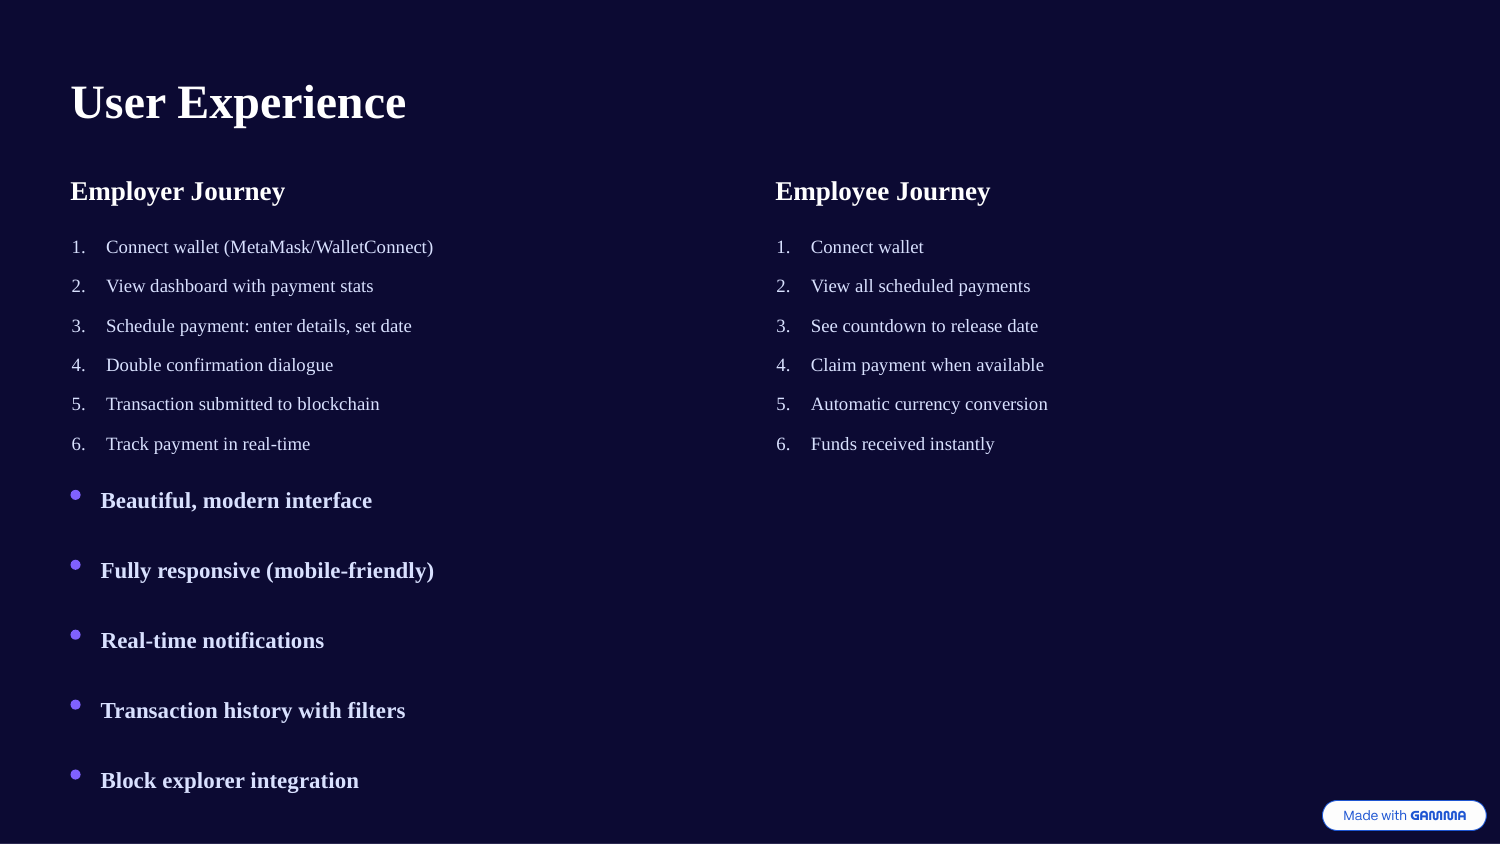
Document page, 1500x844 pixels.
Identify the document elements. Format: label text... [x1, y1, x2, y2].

text_box Funds received instantly [775, 417, 1431, 450]
text_box Schedule payment: enter details, set date [70, 299, 726, 332]
text_box See countdown to release date [775, 299, 1431, 332]
text_box [70, 699, 81, 710]
text_box Track payment in real-time [70, 417, 726, 450]
text_box Fully responsive (mobile-friendly) [100, 548, 528, 579]
text_box View all scheduled payments [775, 259, 1431, 293]
text_box User Experience [70, 55, 545, 115]
text_box [70, 769, 81, 780]
text_box Employer Journey [70, 165, 355, 201]
text_box [70, 559, 81, 570]
text_box Transaction submitted to blockchain [70, 377, 726, 411]
text_box View dashboard with payment stats [70, 259, 726, 293]
text_box Real-time notifications [100, 618, 400, 649]
text_box Block explorer integration [100, 758, 433, 789]
picture [1316, 794, 1493, 837]
text_box Claim payment when available [775, 338, 1431, 371]
text_box Employee Journey [775, 165, 1068, 201]
text_box Double confirmation dialogue [70, 338, 726, 371]
text_box Connect wallet (MetaMask/WalletConnect) [70, 220, 726, 253]
text_box Automatic currency conversion [775, 377, 1431, 411]
text_box Transaction history with filters [100, 688, 490, 719]
text_box [70, 489, 81, 500]
text_box Connect wallet [775, 220, 1431, 253]
text_box [70, 629, 81, 640]
text_box Beautiful, modern interface [100, 479, 458, 509]
